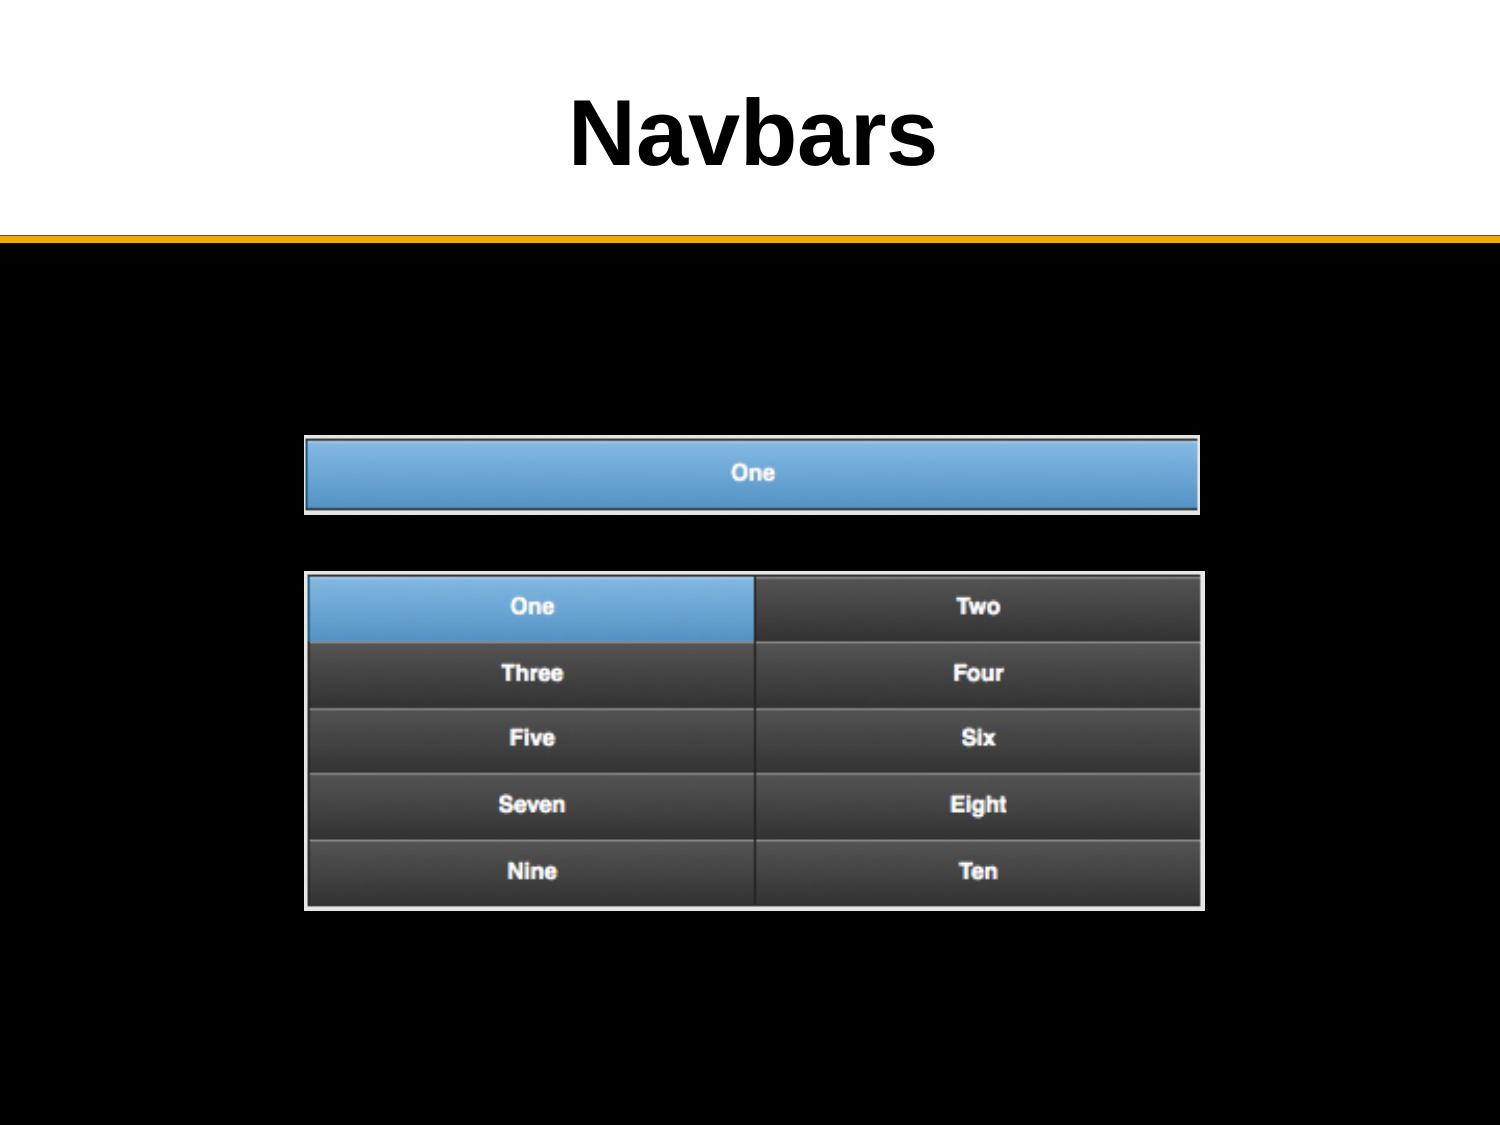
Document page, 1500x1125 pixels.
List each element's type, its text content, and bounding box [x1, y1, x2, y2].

title Navbars [75, 25, 1425, 231]
picture [304, 571, 1205, 911]
picture [304, 435, 1200, 515]
